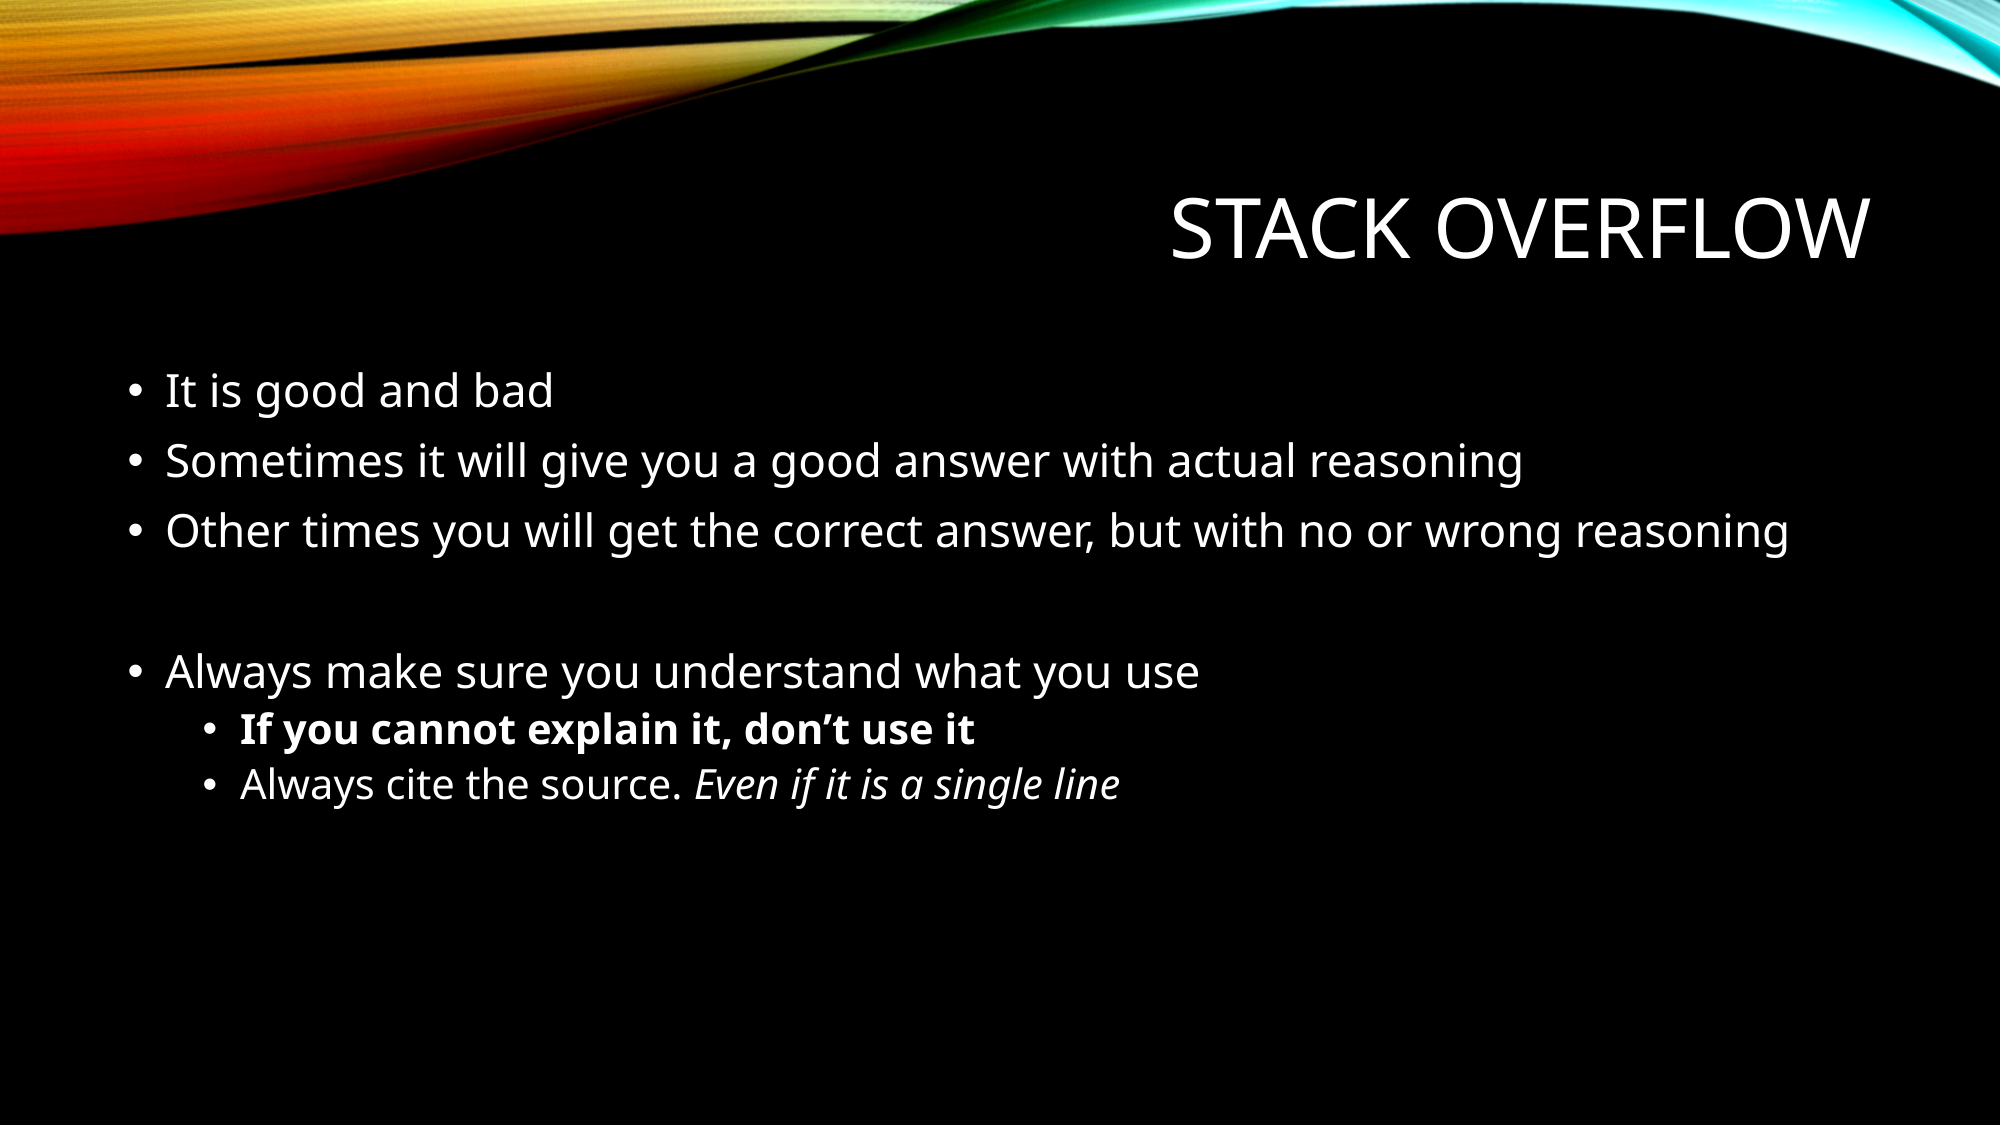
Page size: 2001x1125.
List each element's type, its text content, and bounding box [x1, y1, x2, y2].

picture [0, 0, 2000, 237]
list It is good and bad Sometimes it will give you a good answer with actual reasoning Other times you will get the correct answer, but with no or wrong reasoning Always make sure you understand what you use If you cannot explain it, don’t use it Always cite the source. Even if it is a single line [112, 360, 1888, 1021]
title Stack Overflow [474, 125, 1888, 338]
